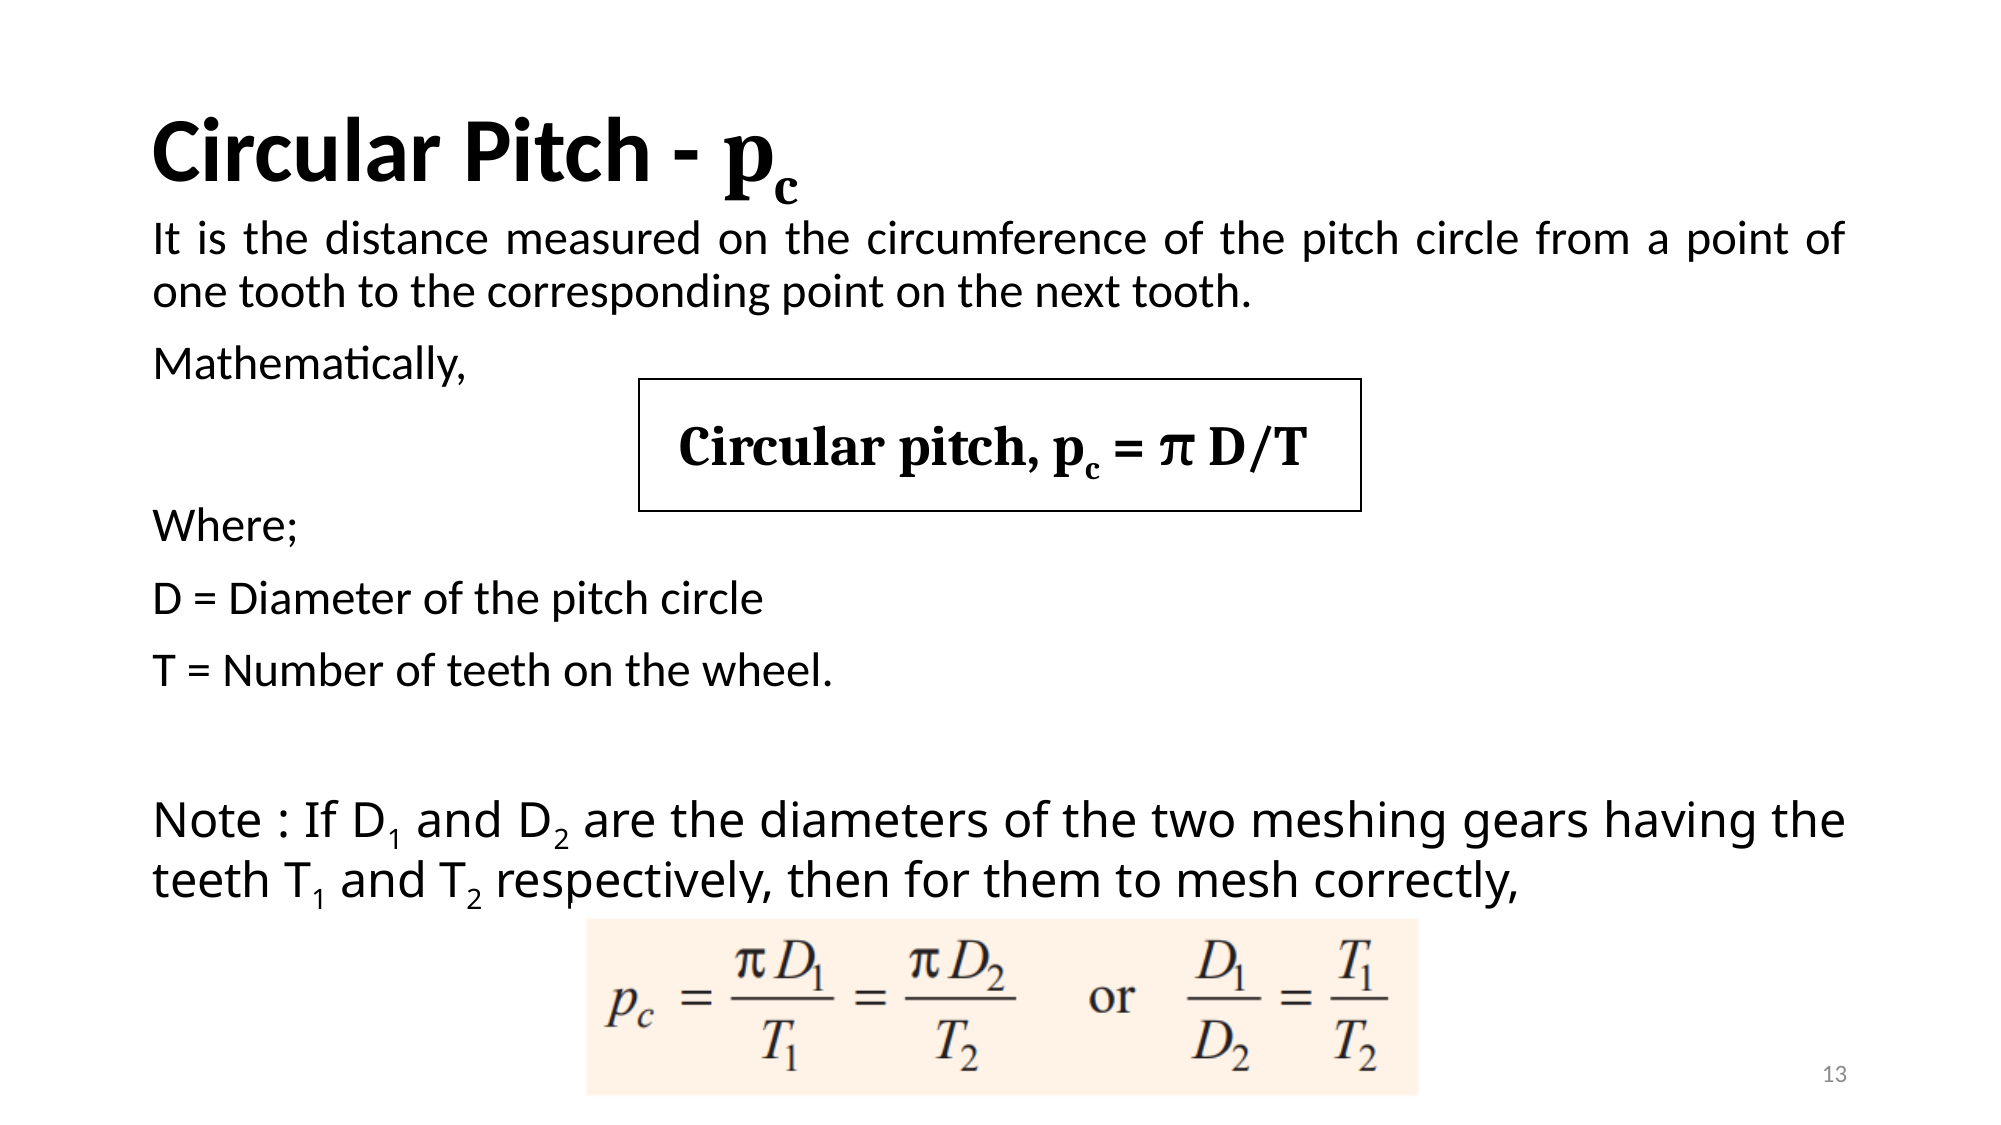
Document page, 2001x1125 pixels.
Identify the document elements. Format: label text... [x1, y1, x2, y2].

picture [570, 903, 1429, 1101]
slide_number 13 [1412, 1042, 1863, 1103]
title Circular Pitch - pc [137, 38, 1863, 205]
list It is the distance measured on the circumference of the pitch circle from a point of one tooth to the corresponding point on the next tooth. Mathematically, Circular pitch, pc = π D/T Where; D = Diameter of the pitch circle T = Number of teeth on the wheel. Note : If D1 and D2 are the diameters of the two meshing gears having the teeth T1 and T2 respectively, then for them to mesh correctly, [137, 205, 1863, 920]
text_box [638, 378, 1362, 512]
